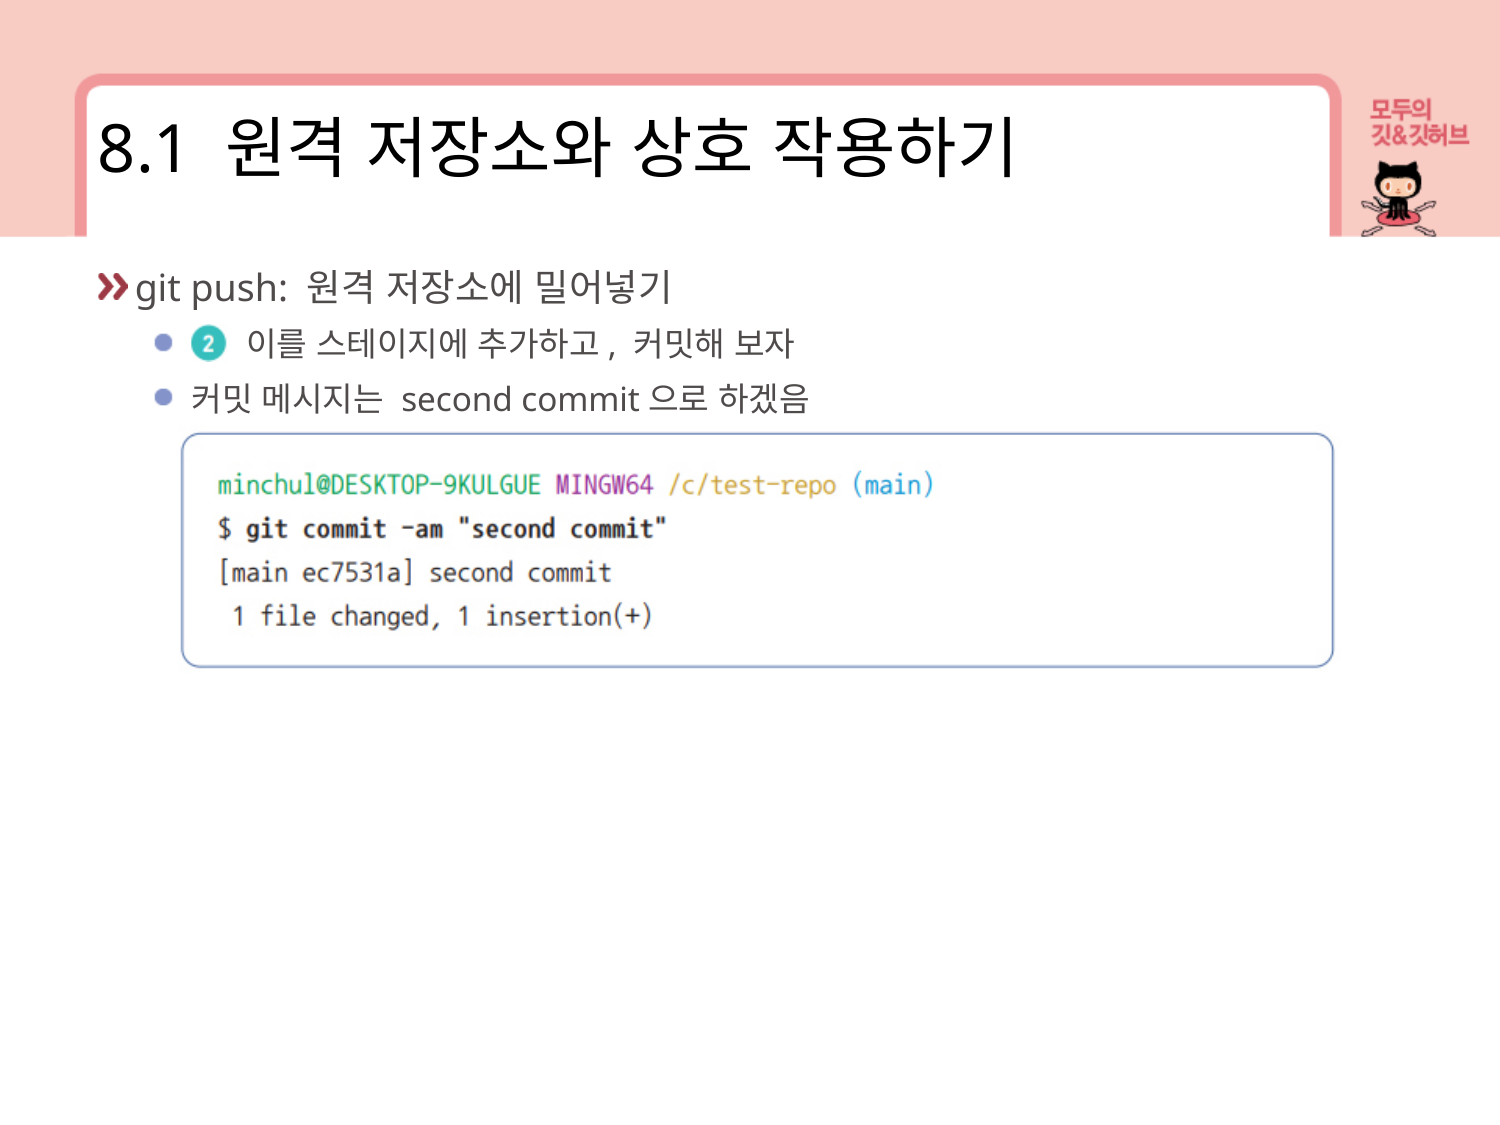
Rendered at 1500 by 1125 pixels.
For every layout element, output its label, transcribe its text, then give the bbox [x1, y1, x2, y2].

picture [0, 0, 1500, 1125]
text_box git push: 원격 저장소에 밀어넣기 이를 스테이지에 추가하고, 커밋해 보자 커밋 메시지는 second commit으로 하겠음 [82, 252, 1413, 1067]
text_box 8.1 원격 저장소와 상호 작용하기 [82, 61, 1413, 193]
